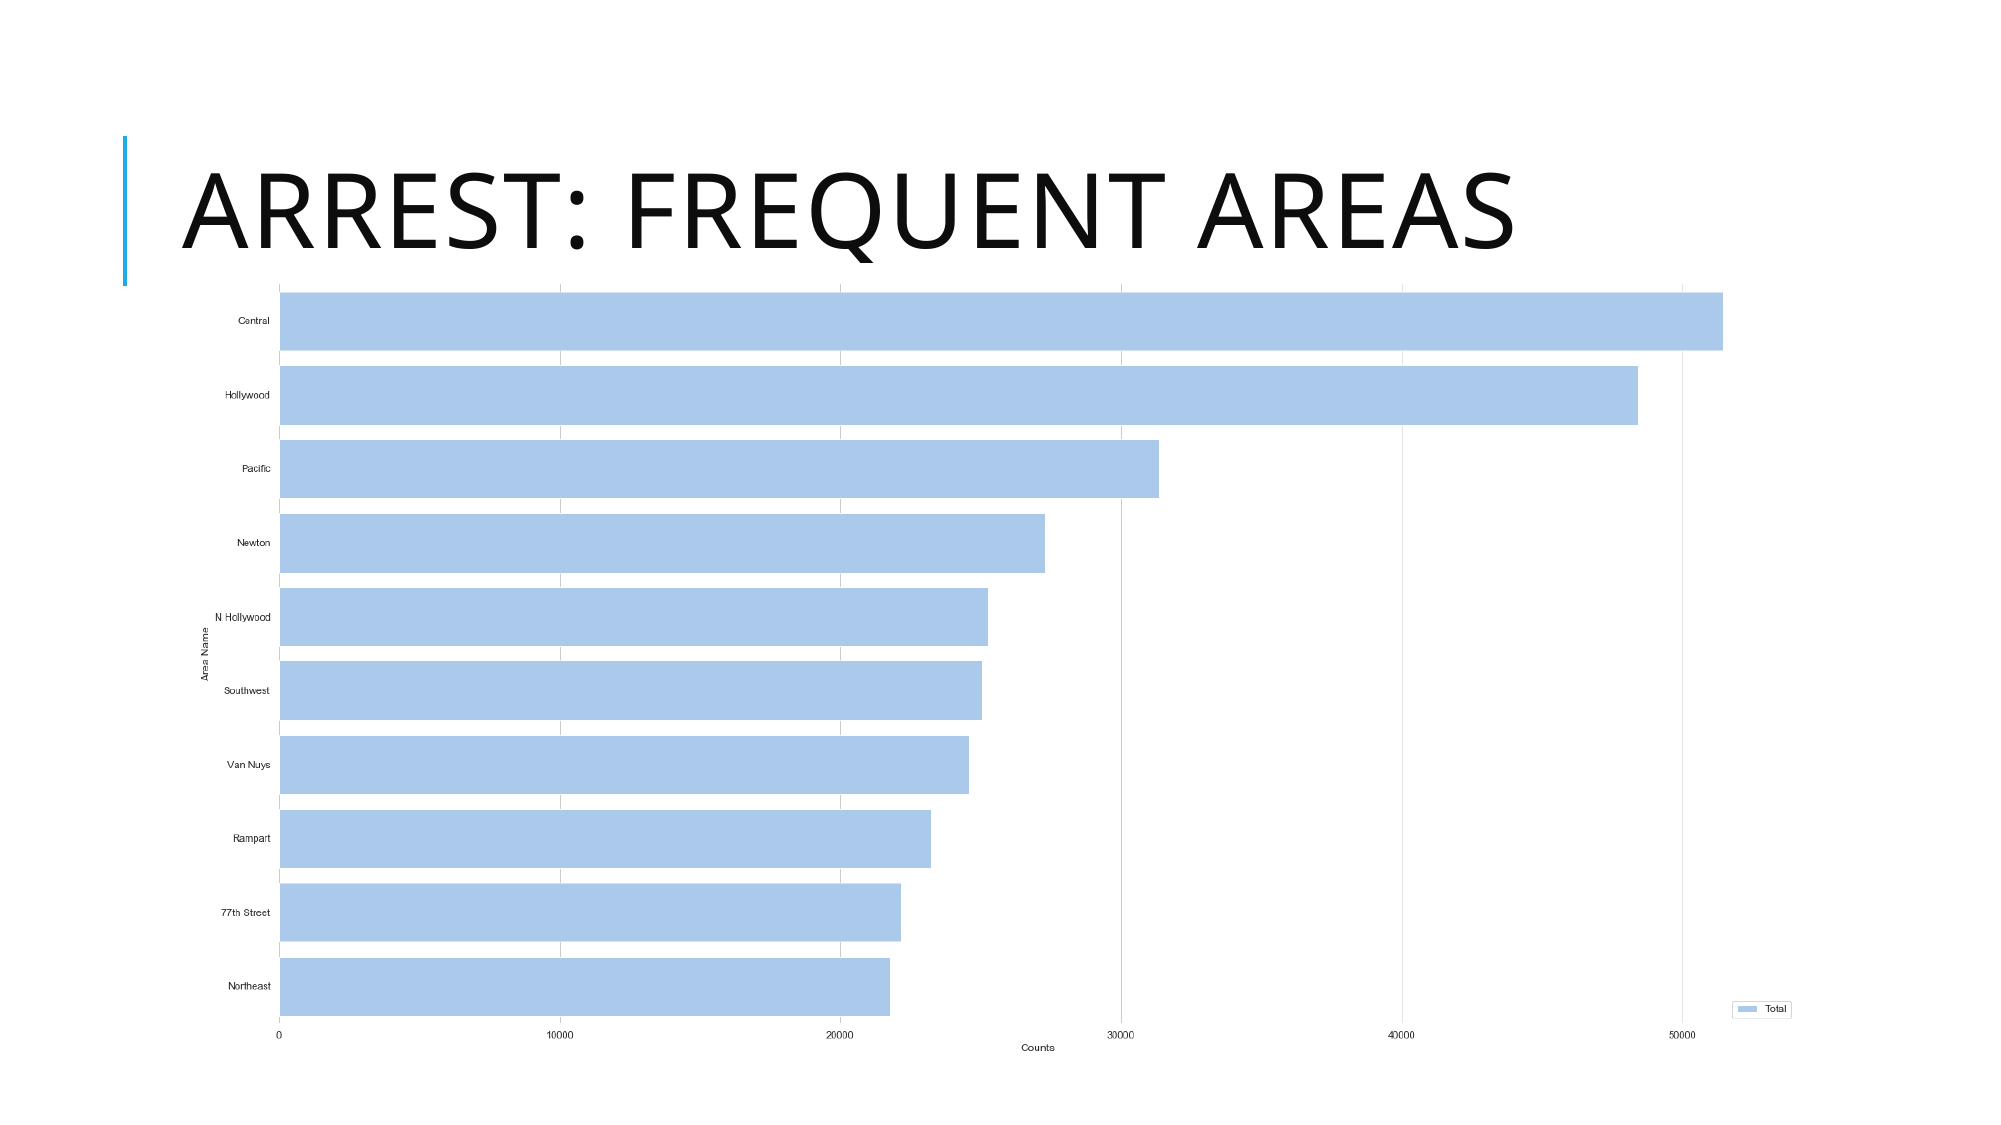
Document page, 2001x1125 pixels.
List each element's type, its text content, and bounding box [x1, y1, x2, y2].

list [157, 263, 1951, 1096]
title Arrest: Frequent Areas [168, 96, 1763, 258]
